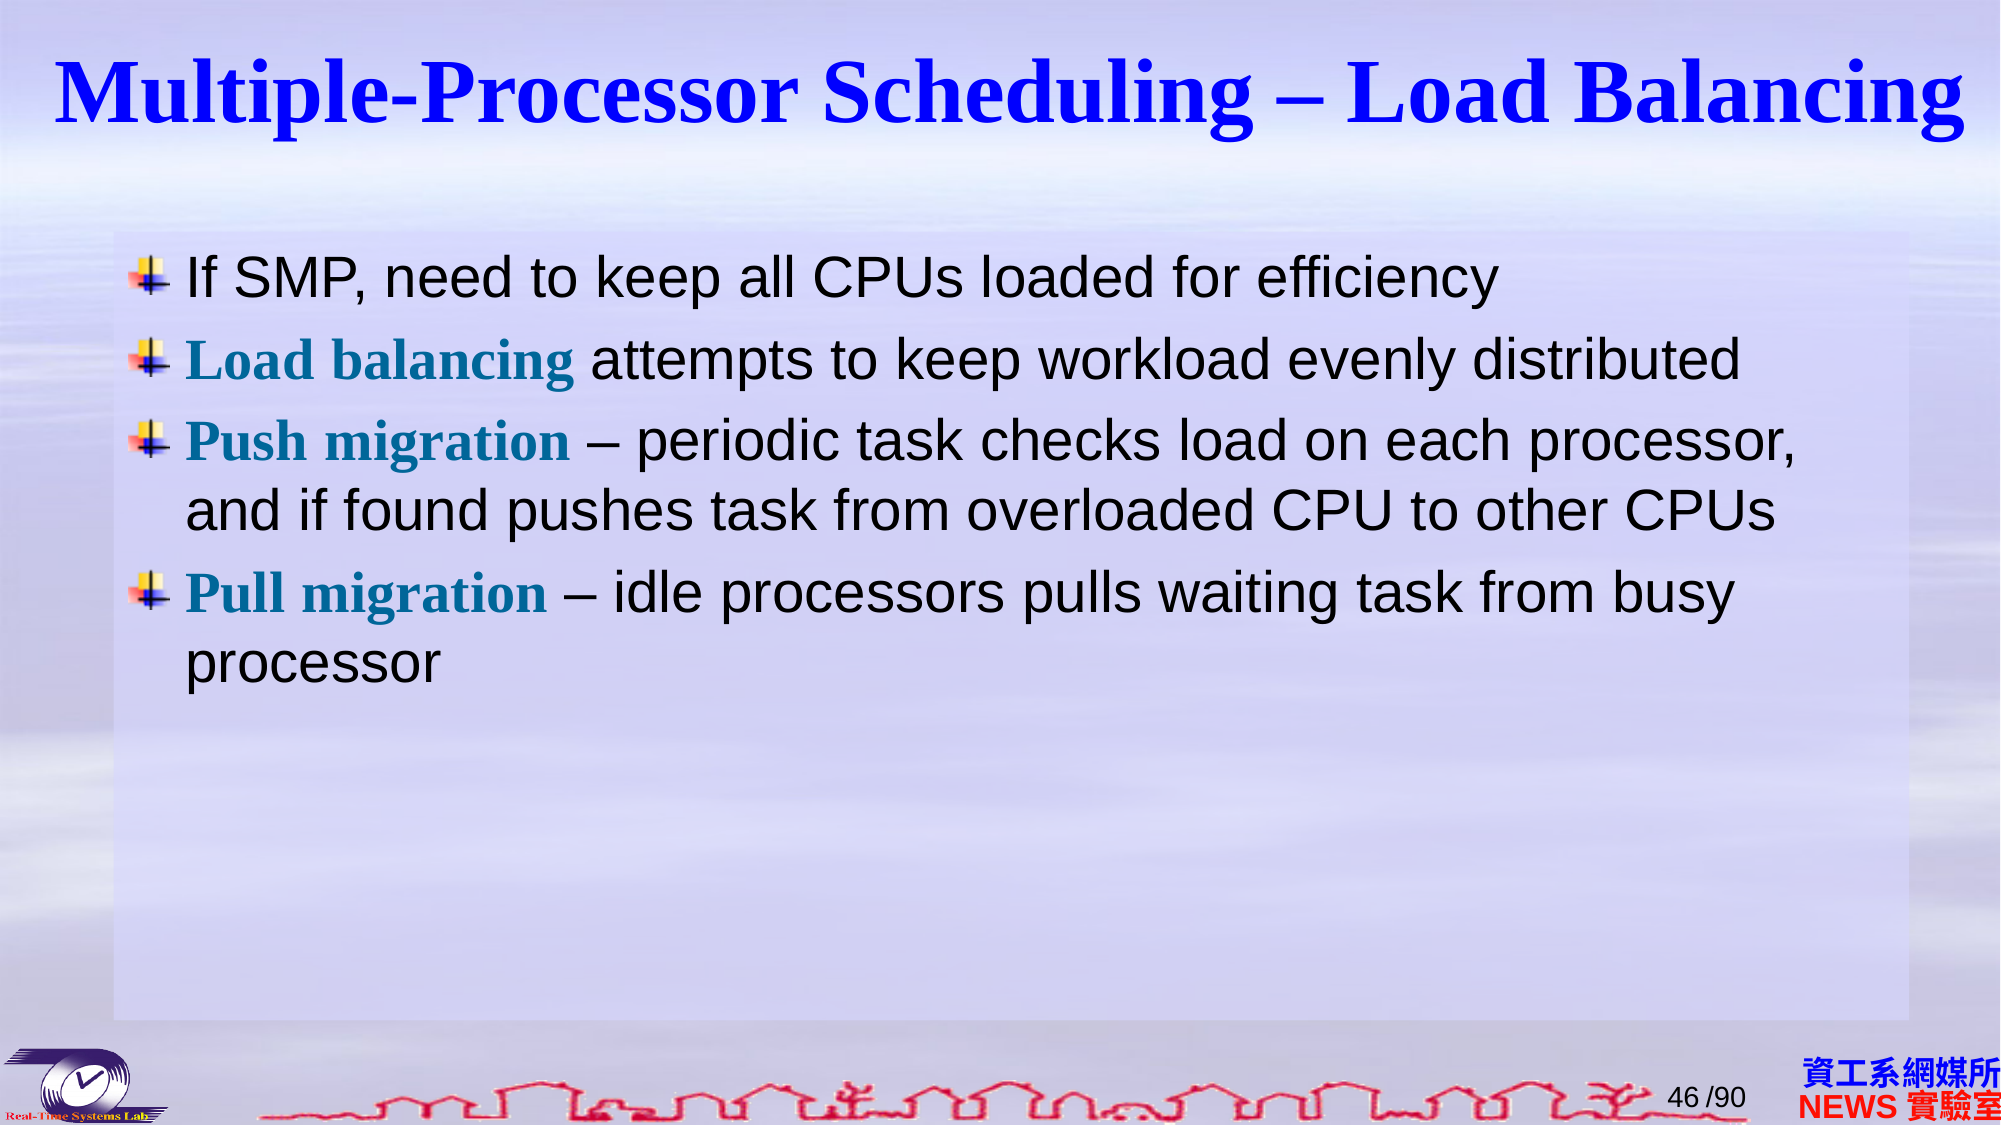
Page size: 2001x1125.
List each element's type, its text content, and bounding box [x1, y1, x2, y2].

list If SMP, need to keep all CPUs loaded for efficiency Load balancing attempts to keep workload evenly distributed Push migration – periodic task checks load on each processor, and if found pushes task from overloaded CPU to other CPUs Pull migration – idle processors pulls waiting task from busy processor [113, 231, 1910, 1021]
slide_number 45 [1248, 1070, 1715, 1125]
picture [0, 0, 2001, 1125]
footer /90 [1715, 1070, 2000, 1125]
title Multiple-Processor Scheduling – Load Balancing [27, 38, 1996, 134]
